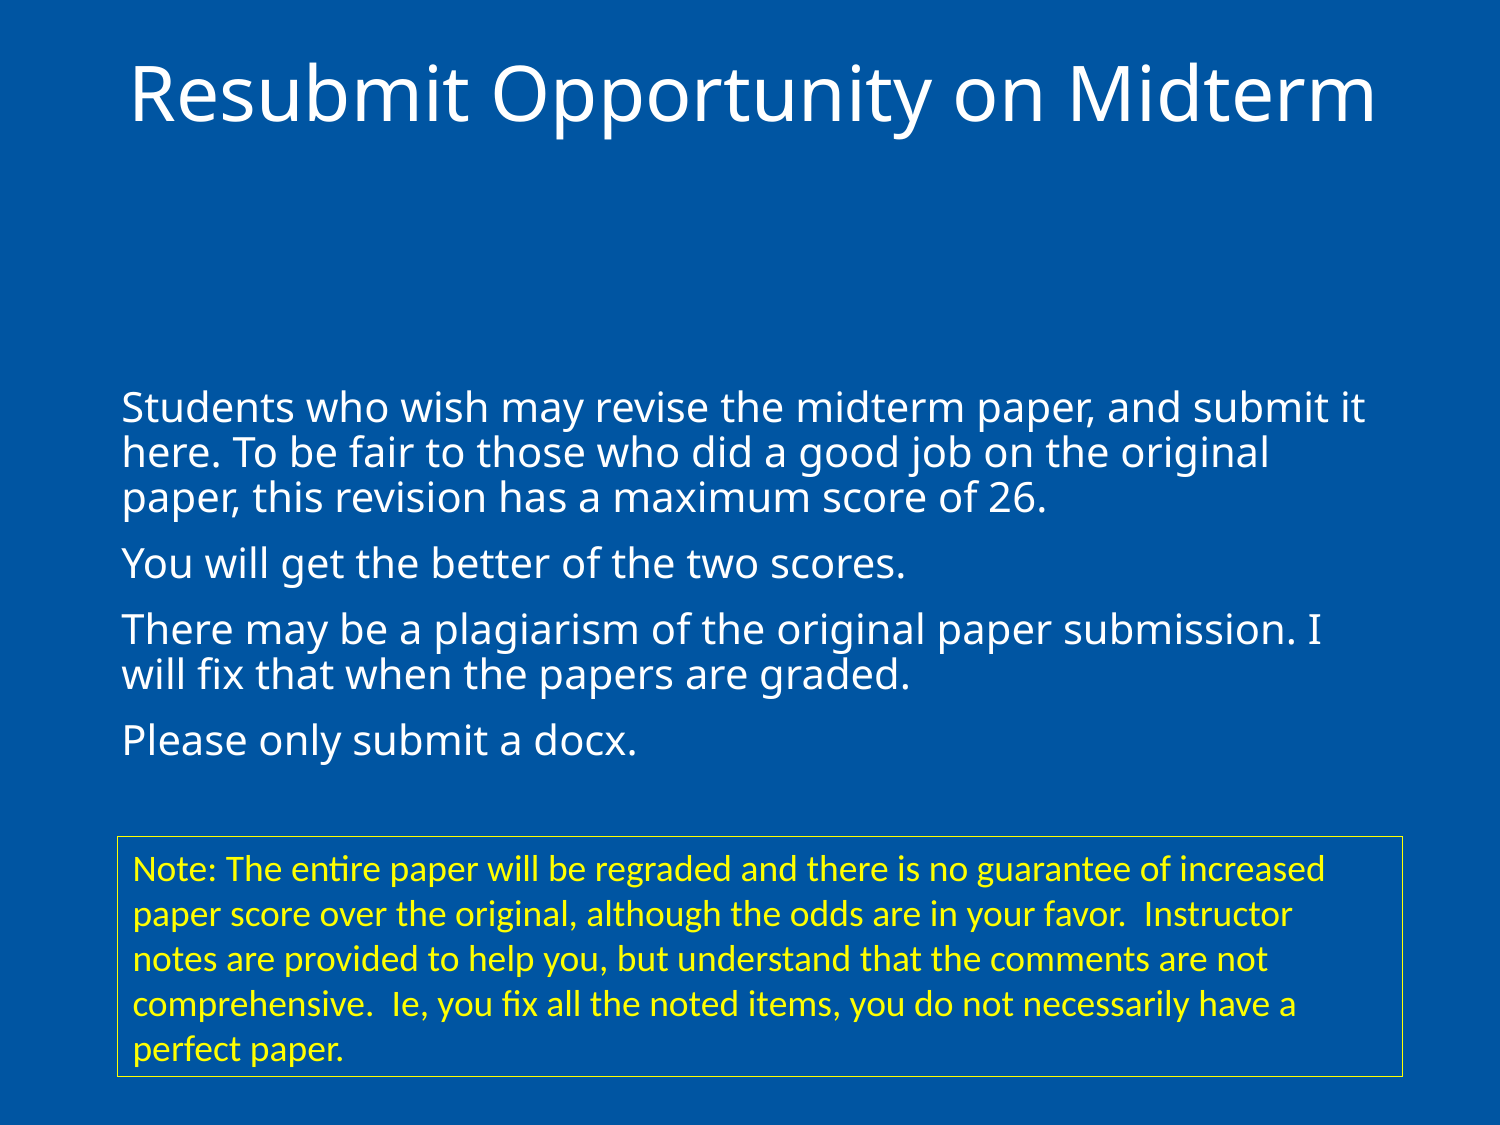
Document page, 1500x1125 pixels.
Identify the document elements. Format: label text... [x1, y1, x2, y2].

list Students who wish may revise the midterm paper, and submit it here. To be fair to those who did a good job on the original paper, this revision has a maximum score of 26. You will get the better of the two scores. There may be a plagiarism of the original paper submission. I will fix that when the papers are graded. Please only submit a docx. [106, 379, 1401, 838]
title Resubmit Opportunity on Midterm [113, 23, 1408, 170]
text_box Note: The entire paper will be regraded and there is no guarantee of increased paper score over the original, although the odds are in your favor. Instructor notes are provided to help you, but understand that the comments are not comprehensive. Ie, you fix all the noted items, you do not necessarily have a perfect paper. [117, 836, 1403, 1077]
